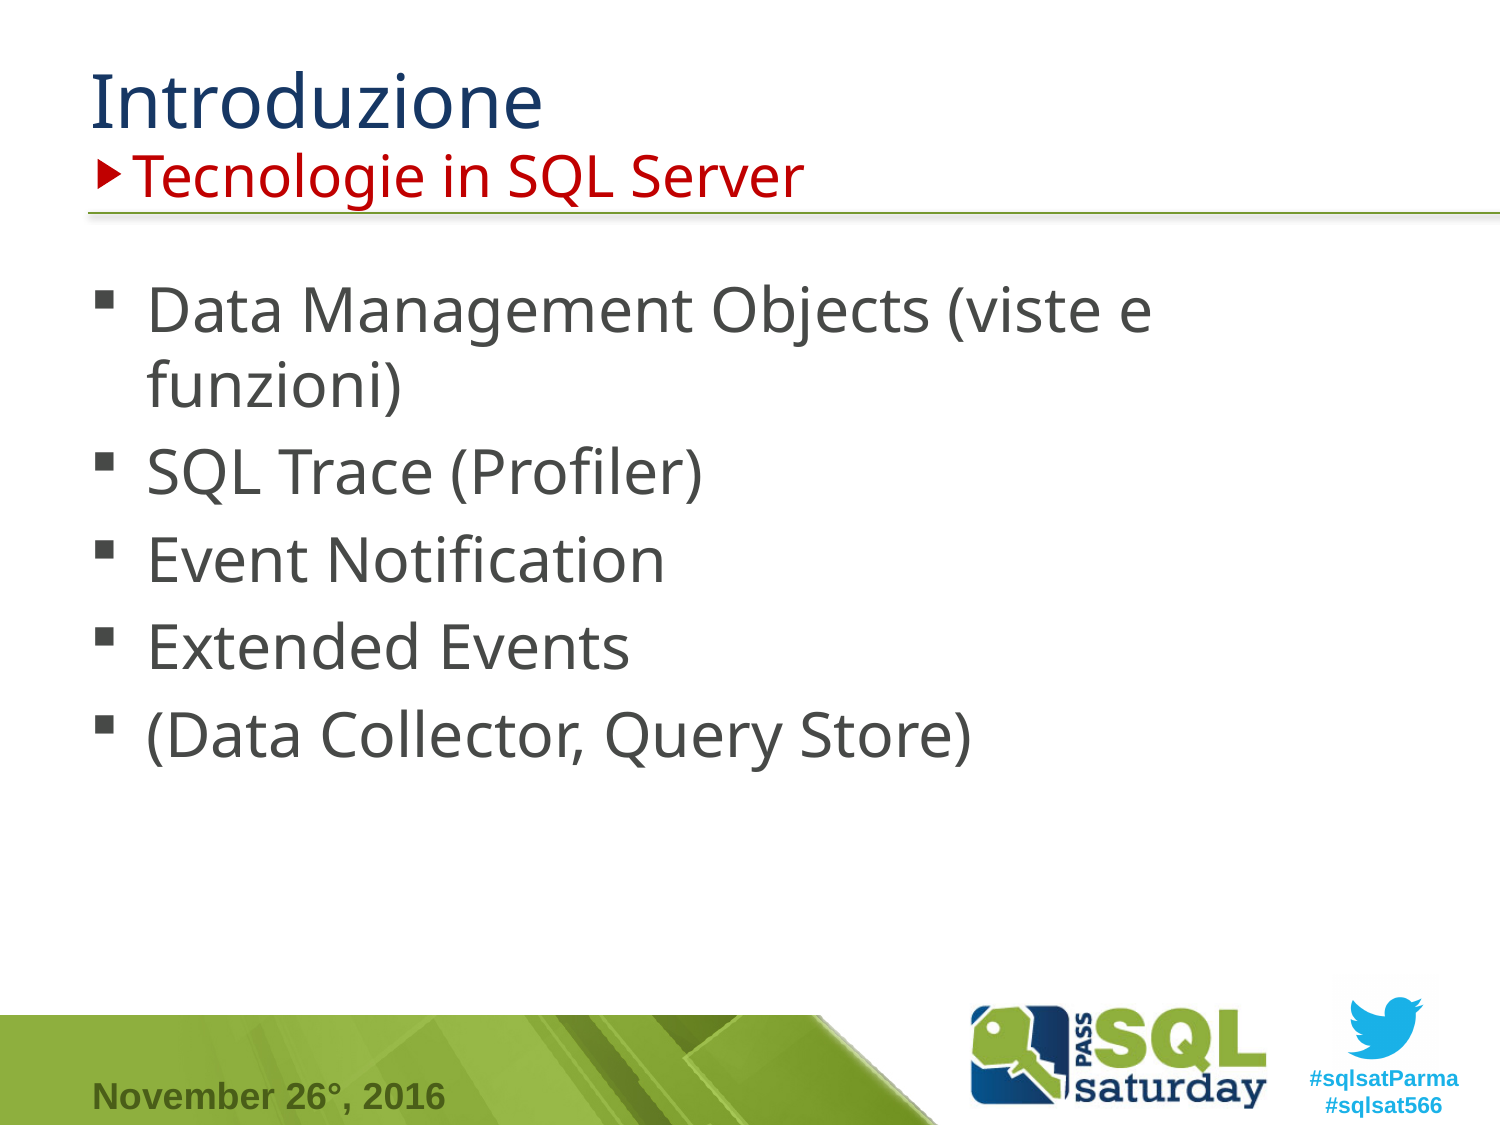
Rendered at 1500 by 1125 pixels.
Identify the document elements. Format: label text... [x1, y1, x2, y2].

list Tecnologie in SQL Server [117, 151, 1425, 198]
list Data Management Objects (viste e funzioni) SQL Trace (Profiler) Event Notification Extended Events (Data Collector, Query Store) [75, 262, 1425, 1005]
picture [0, 1005, 1282, 1125]
title Introduzione [75, 45, 1425, 152]
picture [1332, 974, 1439, 1082]
